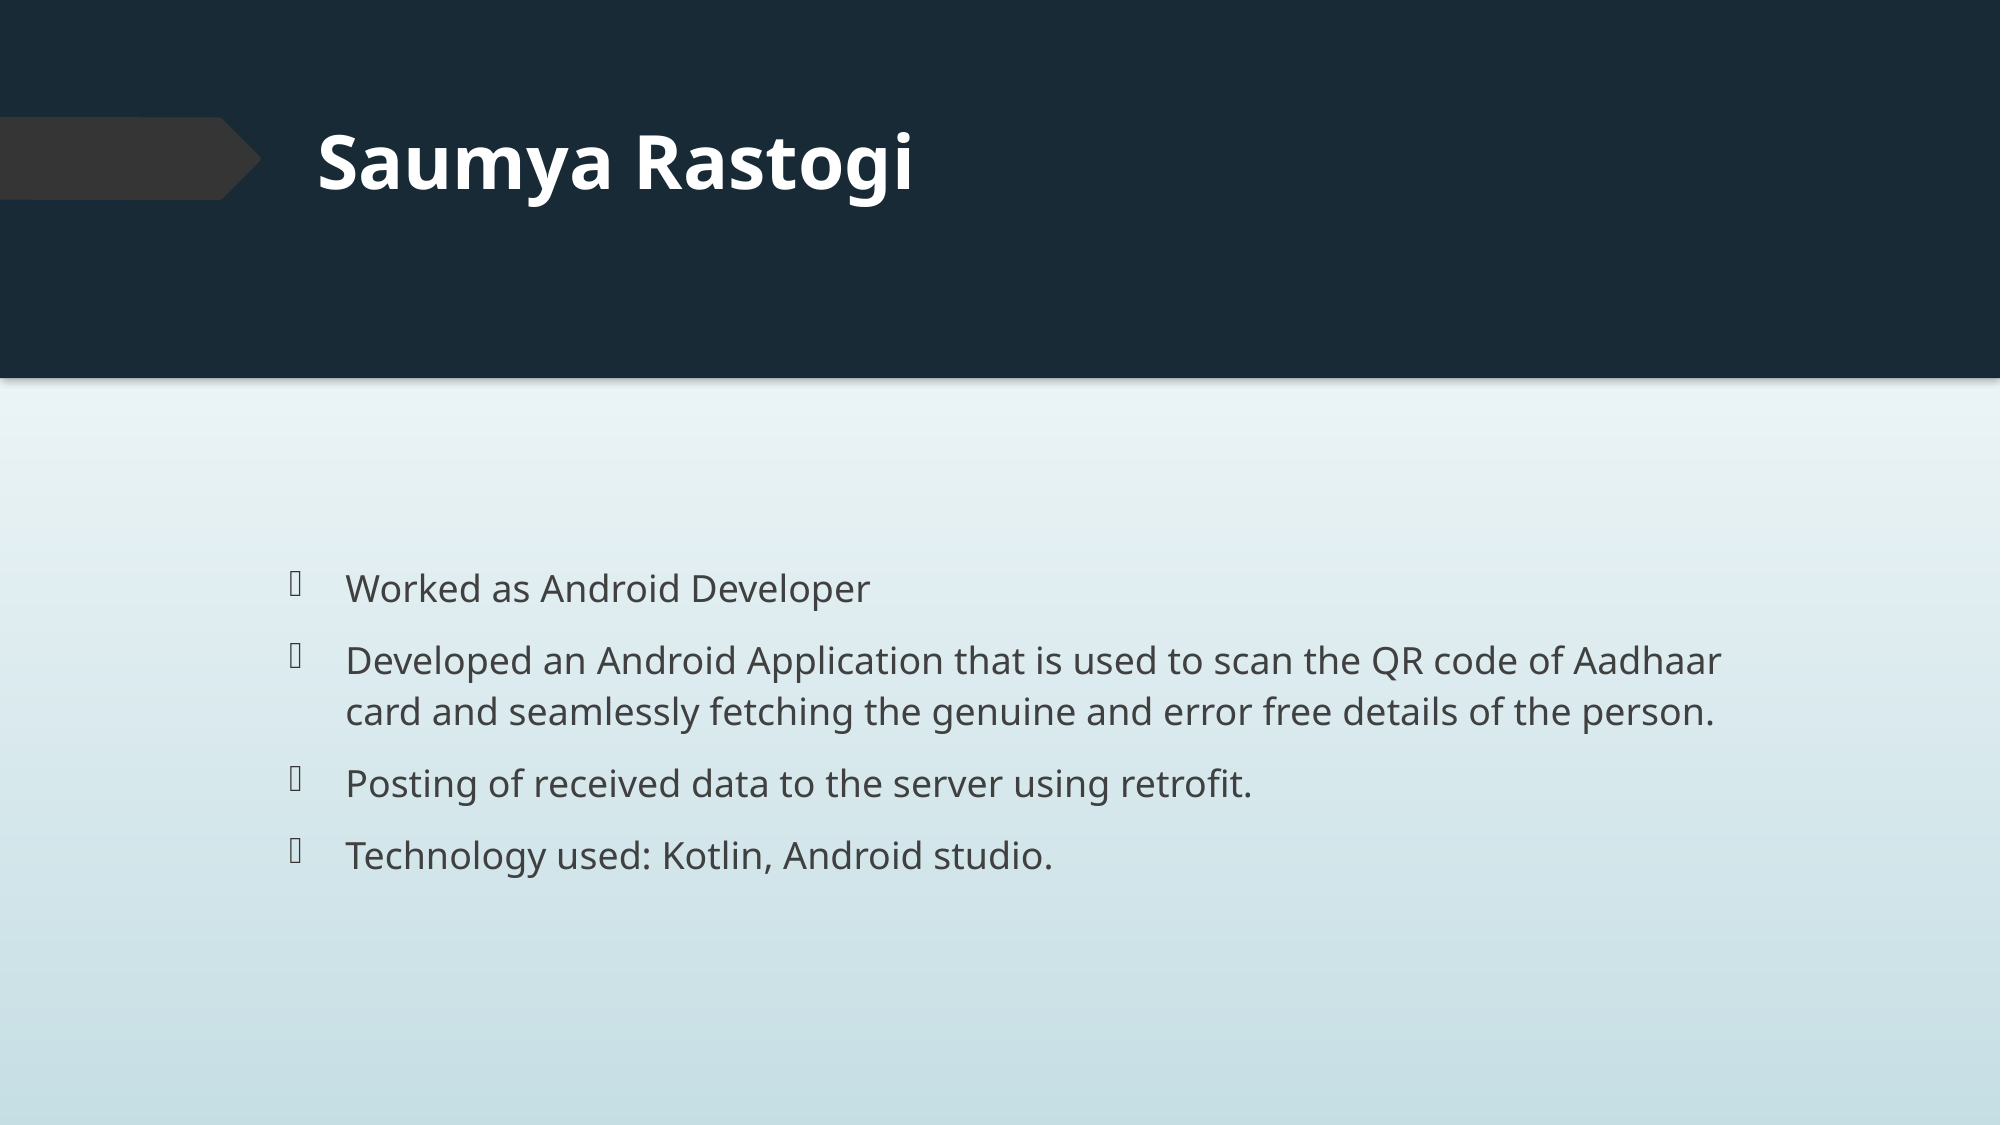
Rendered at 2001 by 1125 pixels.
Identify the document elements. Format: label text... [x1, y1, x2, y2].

text_box [0, 389, 2000, 1125]
text_box [0, 117, 261, 201]
text_box [0, 0, 2000, 379]
text_box Worked as Android Developer Developed an Android Application that is used to scan the QR code of Aadhaar card and seamlessly fetching the genuine and error free details of the person. Posting of received data to the server using retrofit. Technology used: Kotlin, Android studio. [274, 483, 1814, 1023]
text_box Saumya Rastogi [302, 102, 1842, 313]
